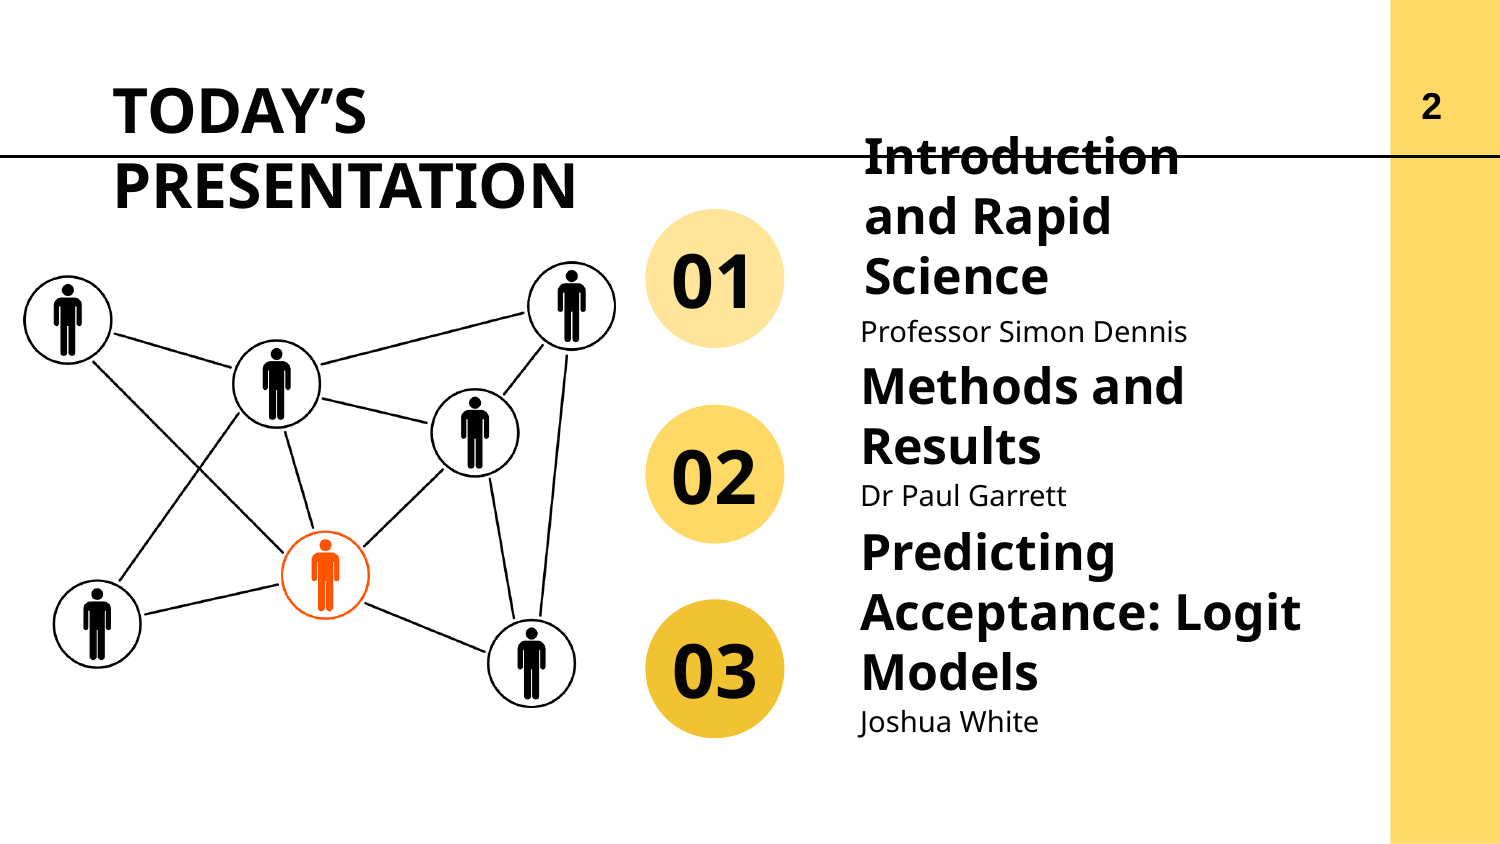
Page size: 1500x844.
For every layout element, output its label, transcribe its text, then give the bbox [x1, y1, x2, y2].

title TODAY’S PRESENTATION [97, 55, 810, 167]
text_box [664, 599, 766, 621]
subtitle Professor Simon Dennis [845, 298, 1241, 373]
title 01 [627, 231, 803, 327]
picture [23, 261, 616, 708]
text_box [664, 404, 765, 426]
subtitle Predicting Acceptance: Logit Models [845, 593, 1339, 716]
subtitle Methods and Results [845, 382, 1285, 490]
text_box [665, 327, 765, 349]
text_box [664, 717, 765, 739]
subtitle Introduction and Rapid Science [849, 197, 1282, 320]
subtitle Joshua White [845, 716, 1241, 811]
slide_number ‹#› [1406, 72, 1488, 137]
text_box [664, 208, 766, 231]
subtitle Dr Paul Garrett [845, 490, 1241, 585]
text_box [664, 522, 766, 544]
title 03 [615, 621, 815, 717]
title 02 [620, 426, 824, 522]
